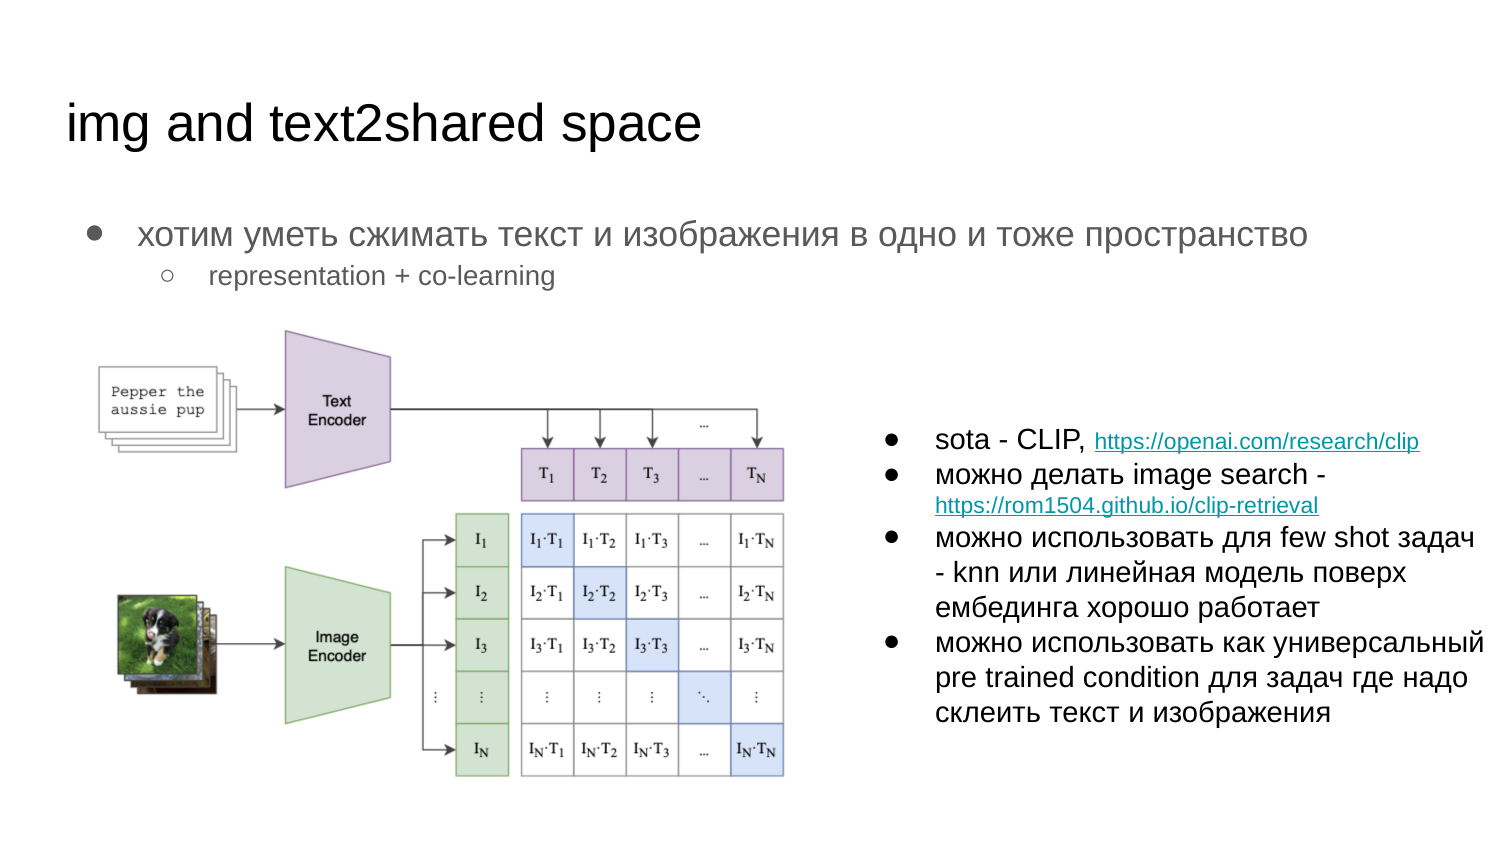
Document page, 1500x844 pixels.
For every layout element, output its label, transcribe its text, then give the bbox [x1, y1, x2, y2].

title img and text2shared space [51, 72, 1449, 167]
picture [81, 317, 801, 806]
text_box sota - CLIP, https://openai.com/research/clip можно делать image search - https://rom1504.github.io/clip-retrieval можно использовать для few shot задач - knn или линейная модель поверх ембединга хорошо работает можно использовать как универсальный pre trained condition для задач где надо склеить текст и изображения [845, 405, 1500, 813]
list хотим уметь сжимать текст и изображения в одно и тоже пространство representation + co-learning [51, 189, 1449, 307]
